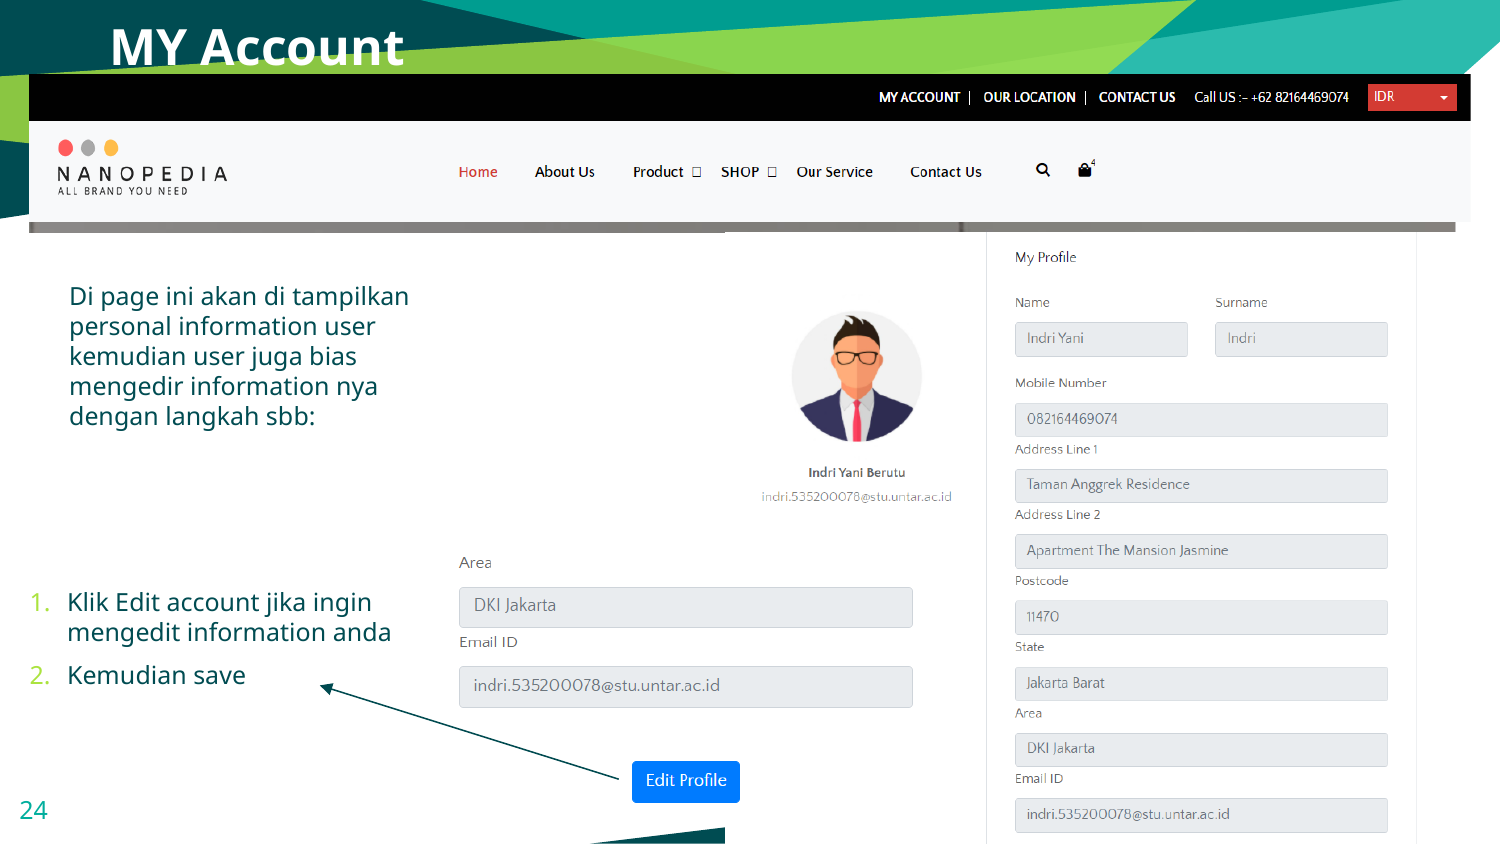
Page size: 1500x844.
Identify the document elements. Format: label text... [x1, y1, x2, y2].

title MY Account [94, 0, 1304, 72]
text_box Klik Edit account jika ingin mengedit information anda Kemudian save [14, 571, 430, 730]
text_box Di page ini akan di tampilkan personal information user kemudian user juga bias mengedir information nya dengan langkah sbb: [54, 265, 469, 424]
picture [28, 74, 1500, 844]
slide_number 24 [4, 779, 95, 844]
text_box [319, 685, 619, 780]
